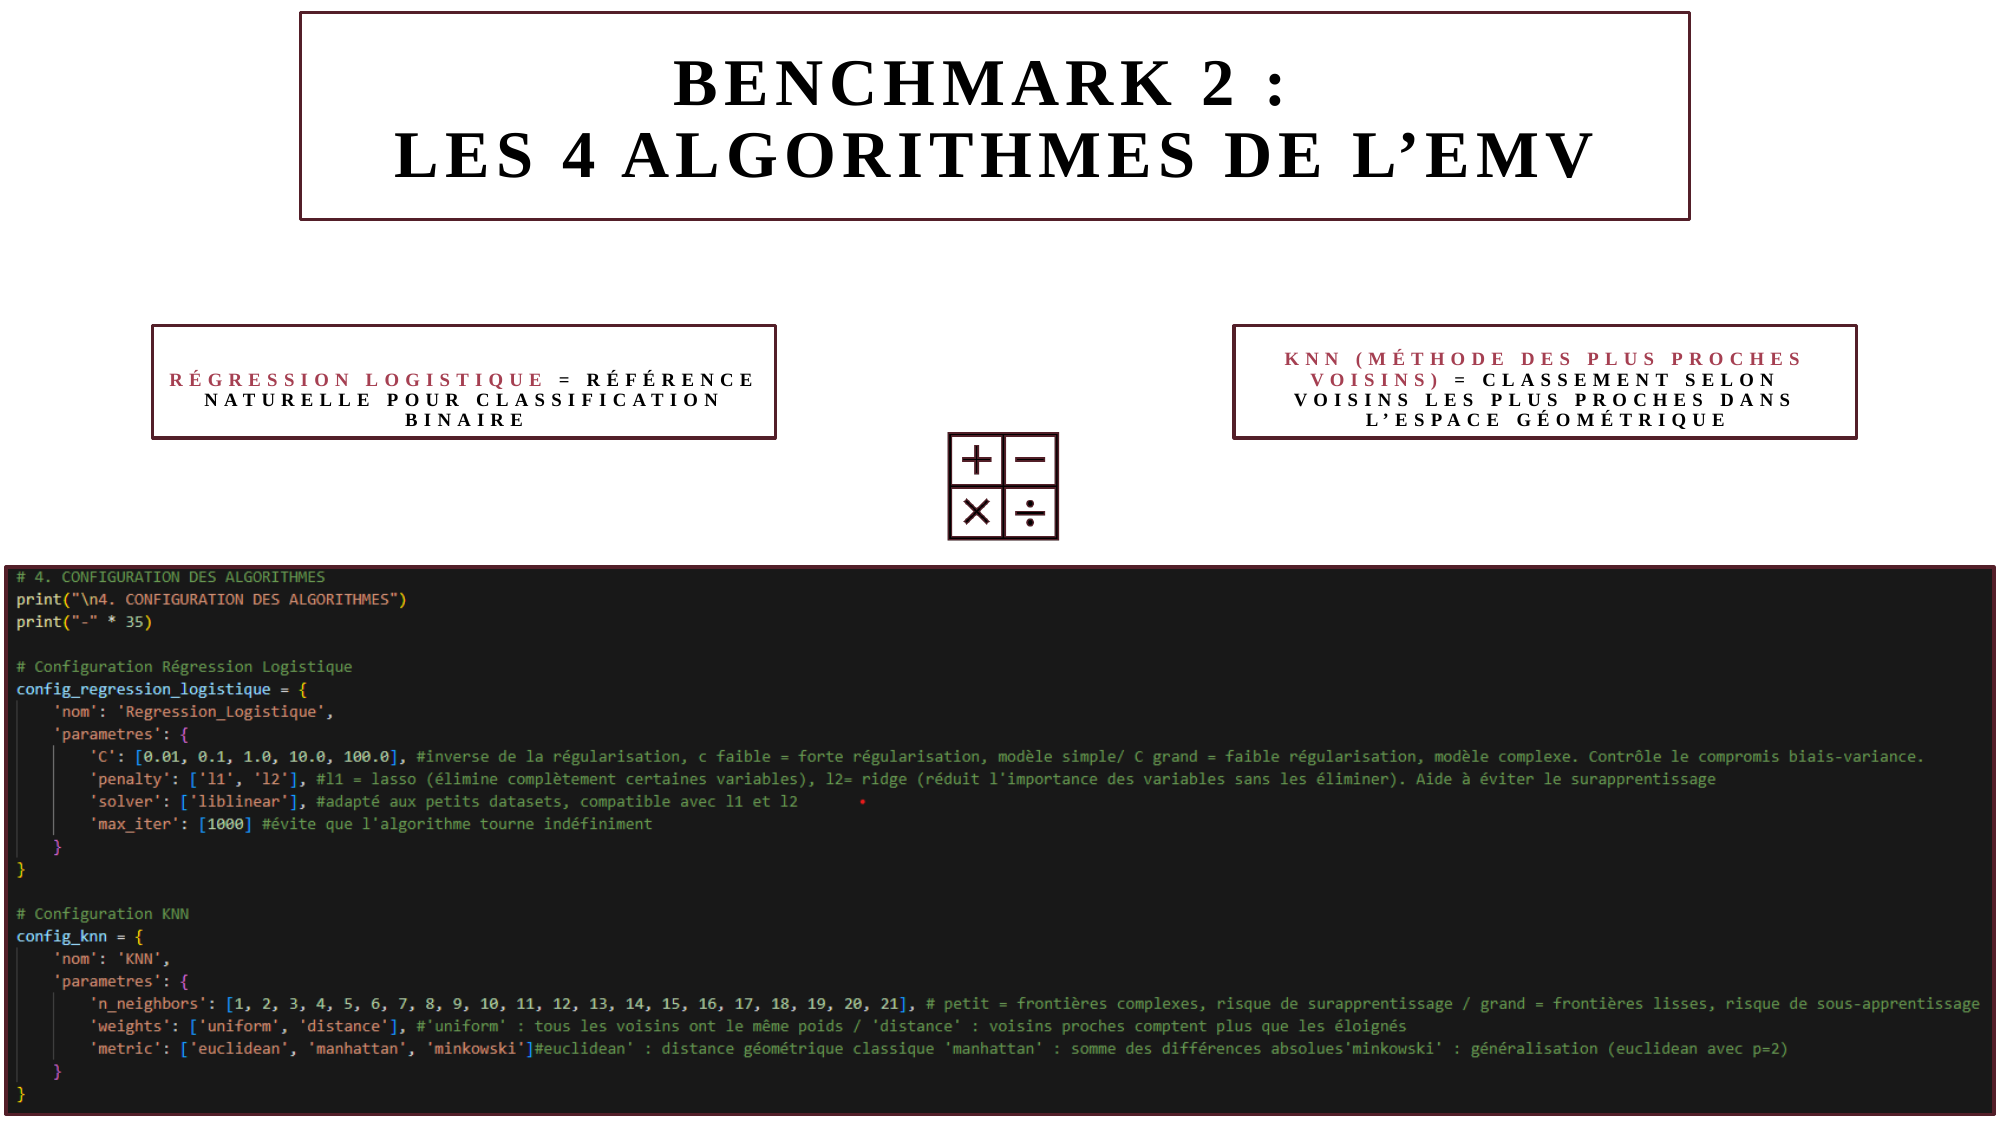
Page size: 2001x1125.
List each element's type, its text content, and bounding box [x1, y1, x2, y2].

text_box Régression logistique = référence naturelle pour classification binaire [152, 325, 776, 438]
picture [6, 567, 1993, 1114]
picture [928, 411, 1081, 563]
title Benchmark 2 : Les 4 algorithmes de l’Emv [300, 12, 1690, 220]
text_box KNN (méthode des plus proches voisins) = classement selon voisins les plus proches dans l’espace géométrique [1233, 325, 1857, 438]
